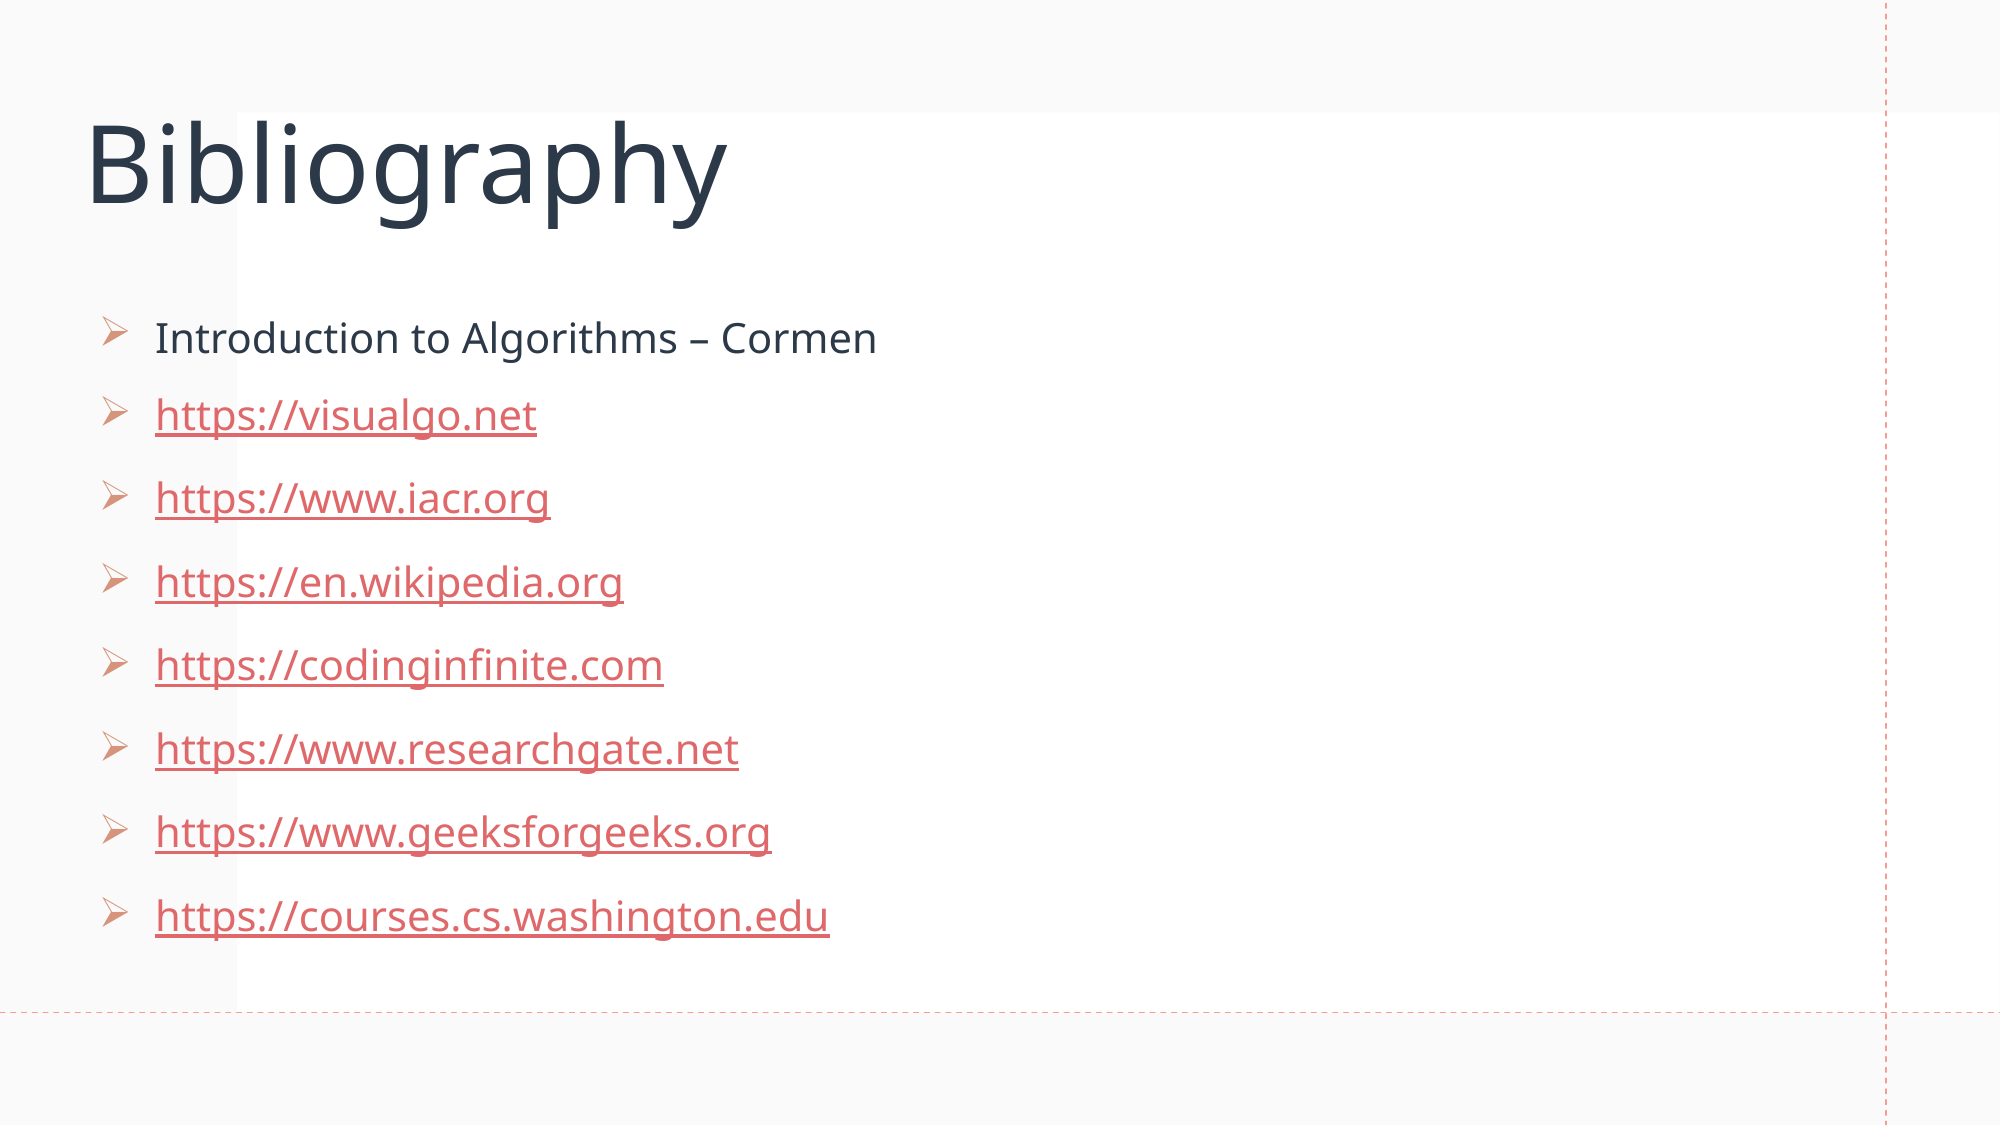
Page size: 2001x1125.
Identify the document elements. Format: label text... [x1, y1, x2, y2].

list Introduction to Algorithms – Cormen https://visualgo.net https://www.iacr.org https://en.wikipedia.org https://codinginfinite.com https://www.researchgate.net https://www.geeksforgeeks.org https://courses.cs.washington.edu [68, 299, 1794, 990]
title Bibliography [68, 59, 1794, 278]
